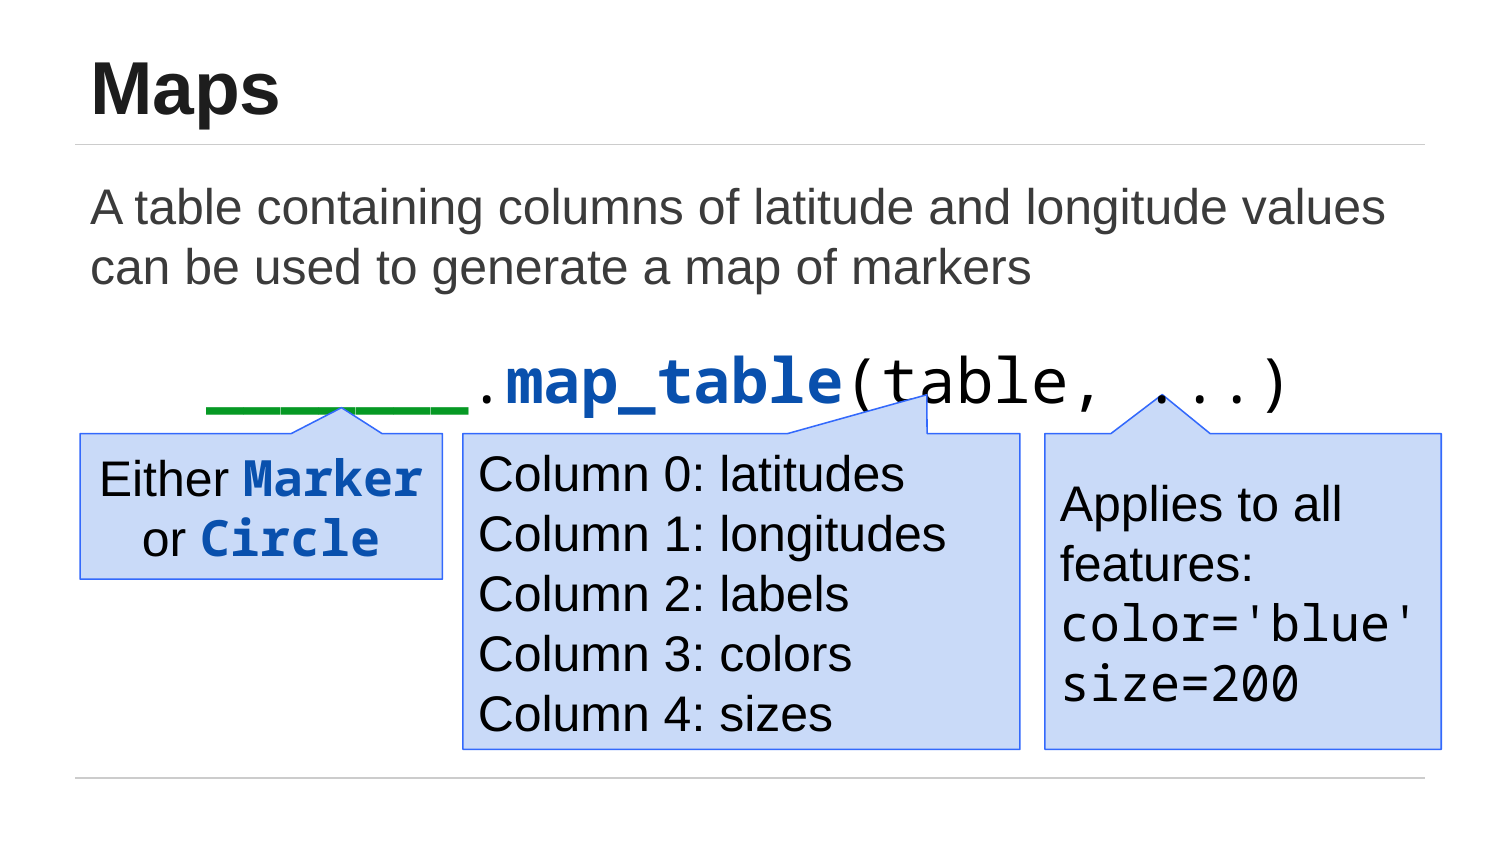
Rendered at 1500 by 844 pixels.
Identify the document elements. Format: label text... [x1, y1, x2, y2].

text_box Column 0: latitudes Column 1: longitudes Column 2: labels Column 3: colors Column 4: sizes [462, 394, 1020, 750]
text_box Applies to all features: color='blue' size=200 [1044, 421, 1442, 750]
text_box _______.map_table(table, ...) [87, 295, 1413, 421]
text_box Either Marker or Circle [80, 407, 443, 580]
list A table containing columns of latitude and longitude values can be used to generate a map of markers [75, 159, 1425, 326]
title Maps [75, 33, 1175, 145]
